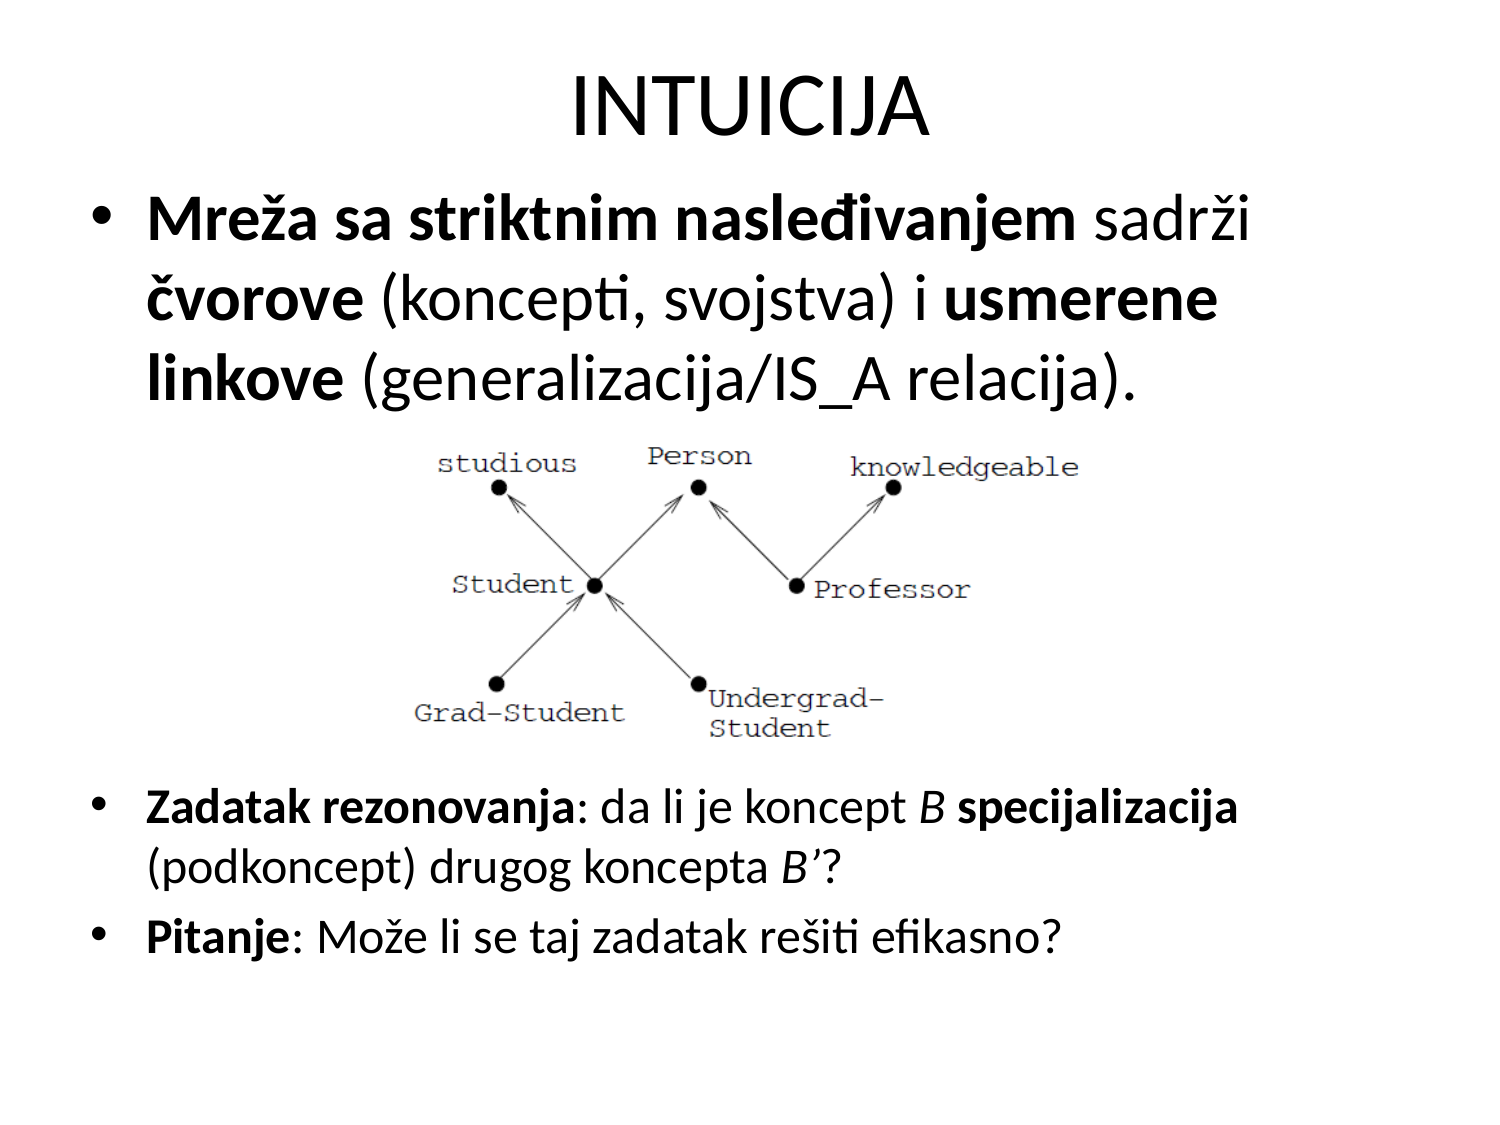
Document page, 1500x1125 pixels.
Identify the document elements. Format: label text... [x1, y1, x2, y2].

title INTUICIJA [75, 4, 1425, 166]
picture [362, 437, 1101, 772]
list Mreža sa striktnim nasleđivanjem sadrži čvorove (koncepti, svojstva) i usmerene linkove (generalizacija/IS_A relacija). Zadatak rezonovanja: da li je koncept B specijalizacija (podkoncept) drugog koncepta B’? Pitanje: Može li se taj zadatak rešiti efikasno? [75, 166, 1425, 1075]
